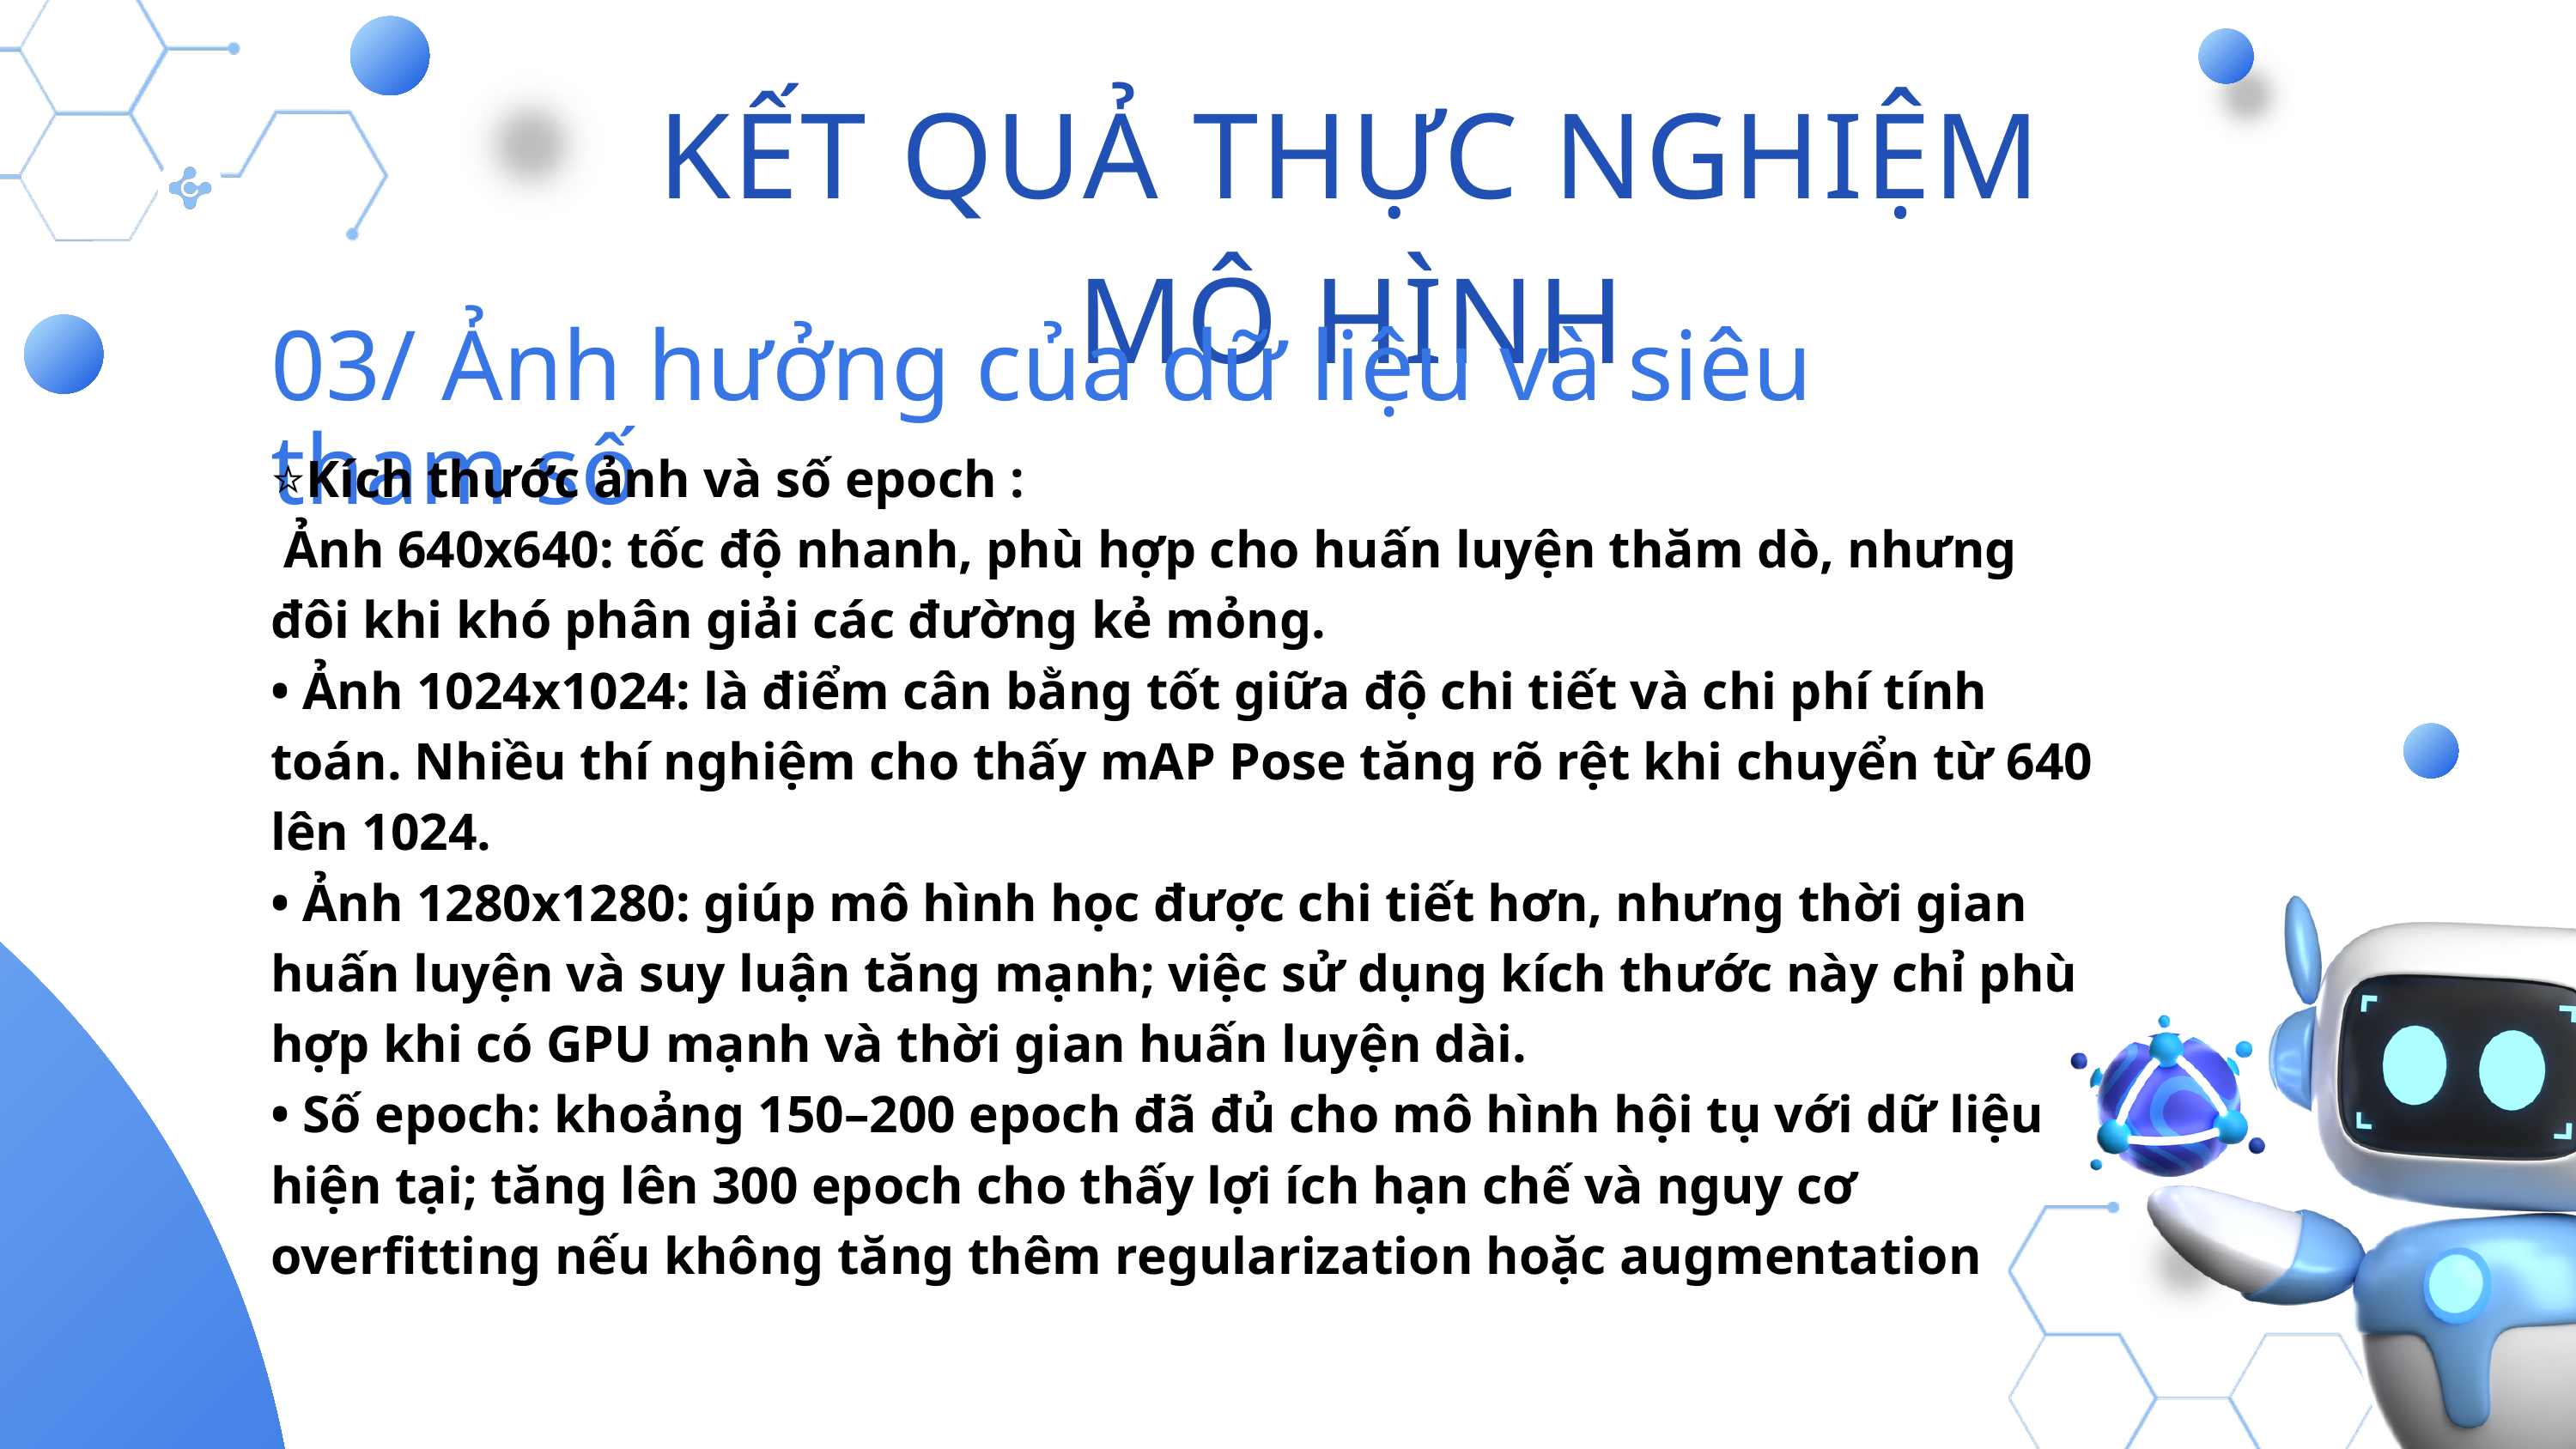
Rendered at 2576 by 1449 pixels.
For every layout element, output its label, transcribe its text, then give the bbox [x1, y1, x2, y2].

text_box [2123, 1202, 2248, 1326]
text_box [23, 314, 104, 394]
text_box ⭐Kích thước ảnh và số epoch : Ảnh 640x640: tốc độ nhanh, phù hợp cho huấn luyện thăm dò, nhưng đôi khi khó phân giải các đường kẻ mỏng. • Ảnh 1024x1024: là điểm cân bằng tốt giữa độ chi tiết và chi phí tính toán. Nhiều thí nghiệm cho thấy mAP Pose tăng rõ rệt khi chuyển từ 640 lên 1024. • Ảnh 1280x1280: giúp mô hình học được chi tiết hơn, nhưng thời gian huấn luyện và suy luận tăng mạnh; việc sử dụng kích thước này chỉ phù hợp khi có GPU mạnh và thời gian huấn luyện dài. • Số epoch: khoảng 150–200 epoch đã đủ cho mô hình hội tụ với dữ liệu hiện tại; tăng lên 300 epoch cho thấy lợi ích hạn chế và nguy cơ overfitting nếu không tăng thêm regularization hoặc augmentation [270, 436, 2103, 1285]
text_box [349, 15, 430, 96]
text_box [2193, 41, 2301, 149]
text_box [2198, 28, 2254, 84]
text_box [157, 155, 224, 221]
text_box KẾT QUẢ THỰC NGHIỆM MÔ HÌNH [578, 57, 2124, 388]
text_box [2403, 723, 2459, 779]
text_box [0, 0, 389, 306]
text_box [2008, 1285, 2070, 1449]
text_box 03/ Ảnh hưởng của dữ liệu và siêu tham số [270, 315, 1971, 436]
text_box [0, 703, 301, 1449]
text_box [453, 66, 609, 223]
text_box [2070, 895, 2576, 1449]
